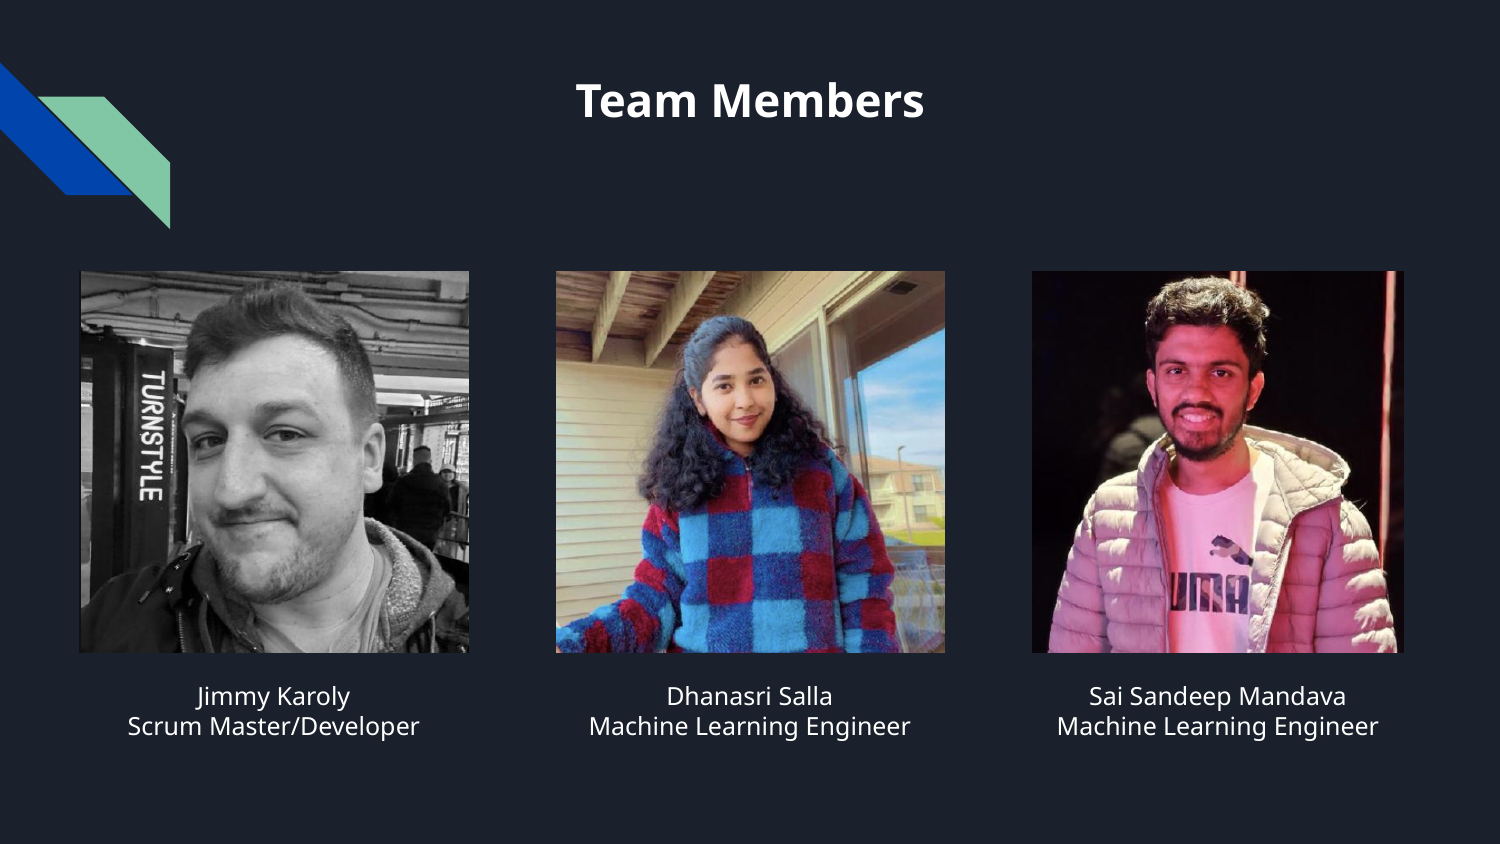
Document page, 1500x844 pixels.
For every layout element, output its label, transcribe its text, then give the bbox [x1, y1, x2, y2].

text_box Sai Sandeep Mandava Machine Learning Engineer [1024, 665, 1413, 756]
picture [79, 271, 469, 653]
picture [1032, 271, 1404, 653]
text_box Jimmy Karoly Scrum Master/Developer [79, 665, 468, 756]
text_box Team Members [260, 56, 1240, 142]
picture [555, 271, 945, 653]
text_box Dhanasri Salla Machine Learning Engineer [555, 665, 944, 756]
